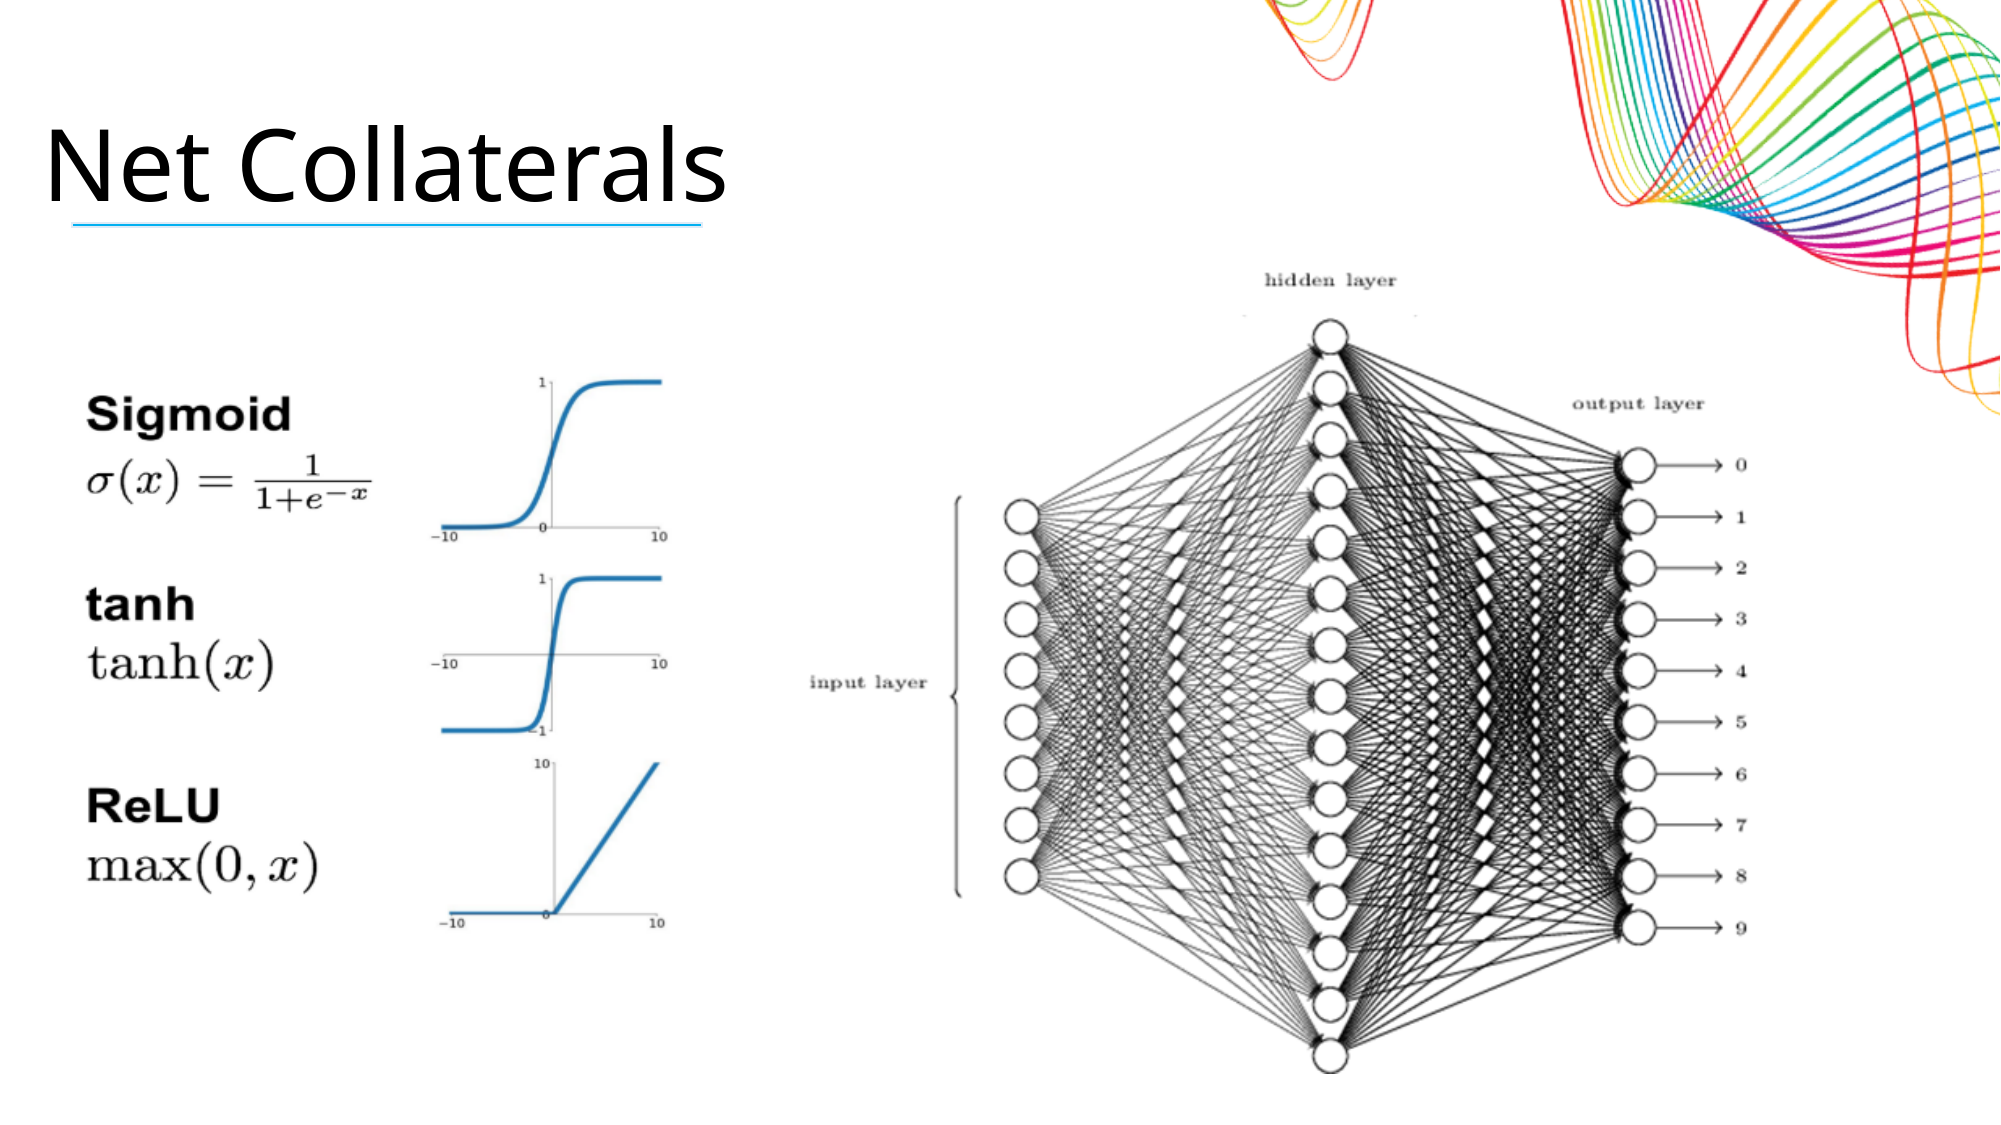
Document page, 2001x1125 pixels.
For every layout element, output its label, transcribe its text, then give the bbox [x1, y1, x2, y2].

picture [786, 0, 2000, 1084]
picture [19, 353, 754, 969]
text_box Net Collaterals [0, 100, 900, 354]
text_box [71, 222, 703, 228]
